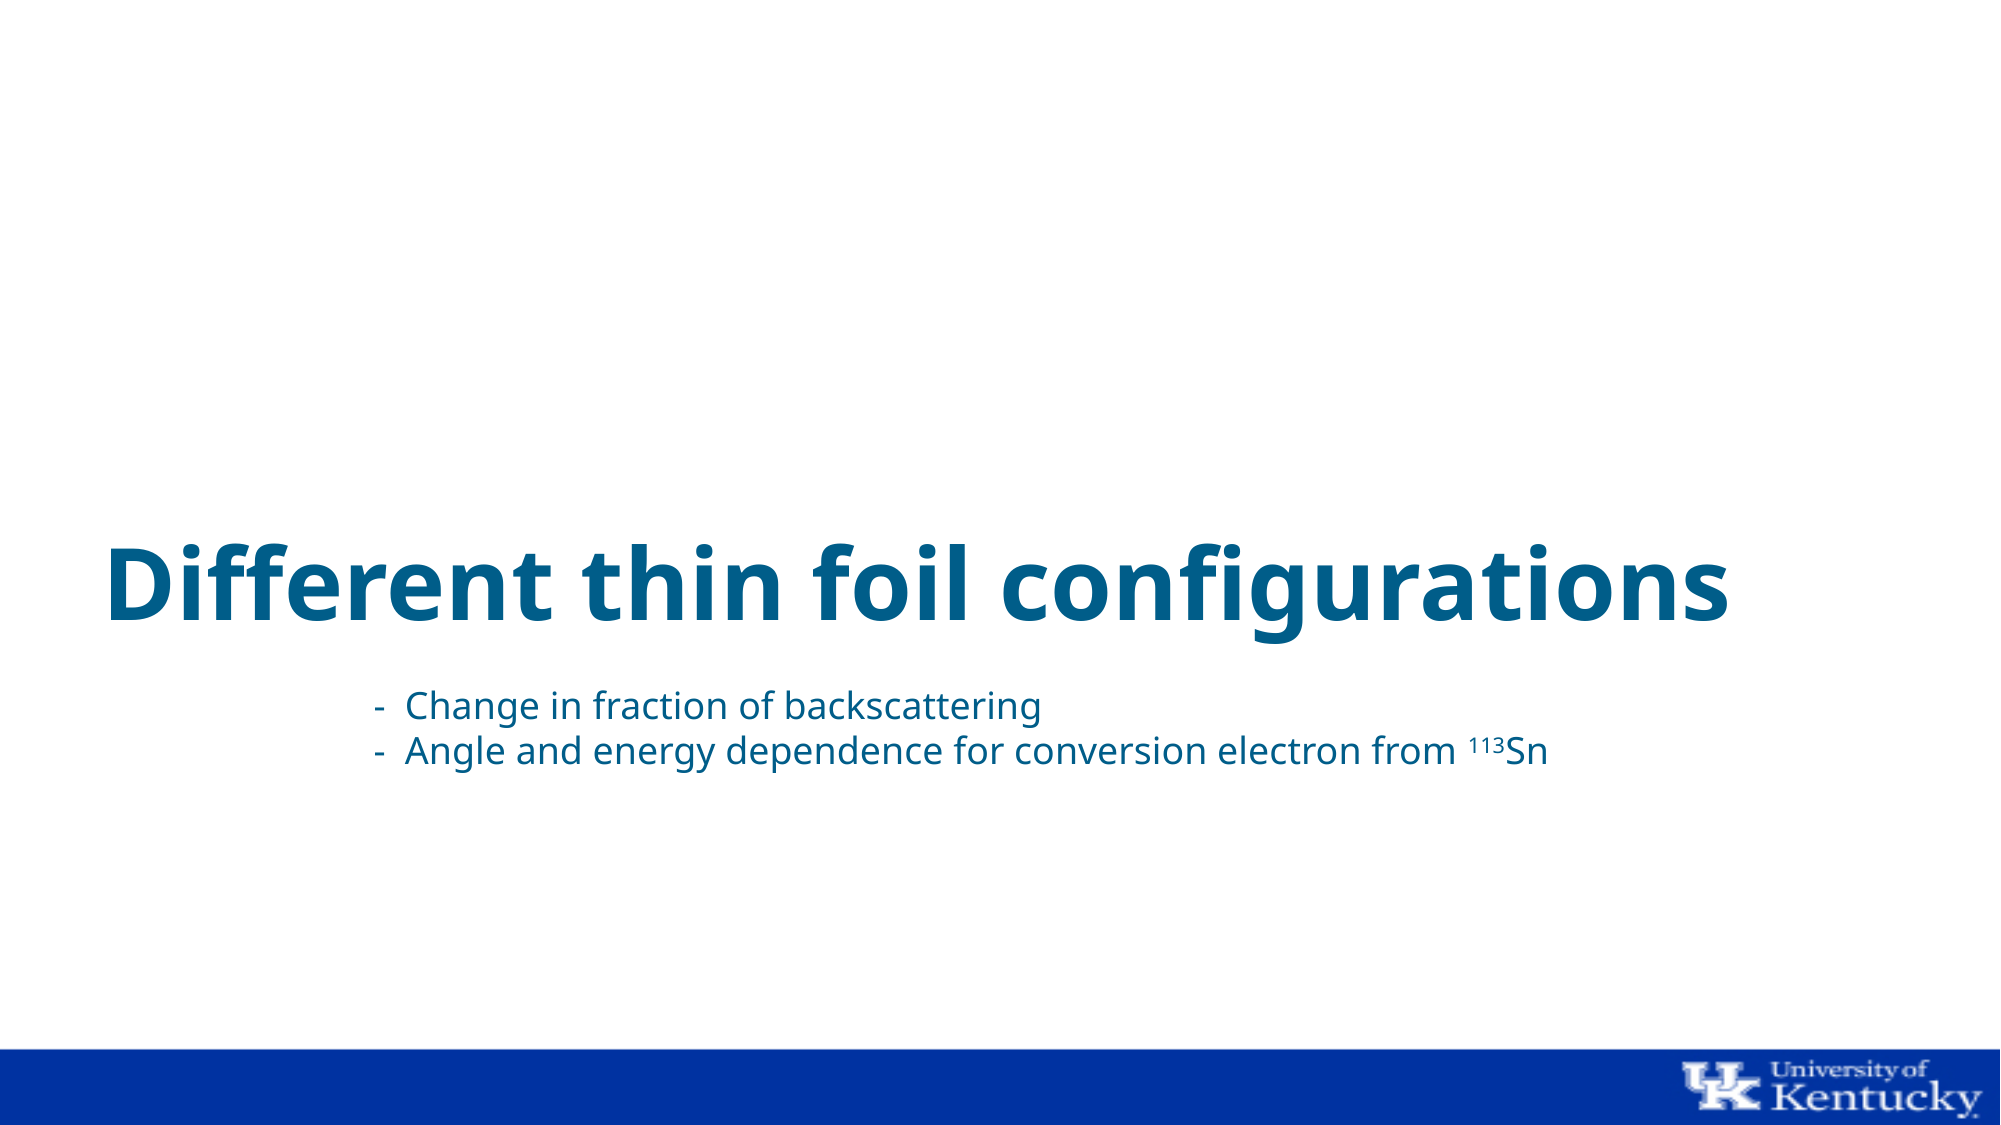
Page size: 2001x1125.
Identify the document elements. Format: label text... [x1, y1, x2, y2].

text_box - Change in fraction of backscattering - Angle and energy dependence for conversion electron from 113Sn [358, 674, 1770, 825]
text_box Different thin foil configurations [87, 487, 2000, 675]
picture [0, 0, 2000, 1125]
